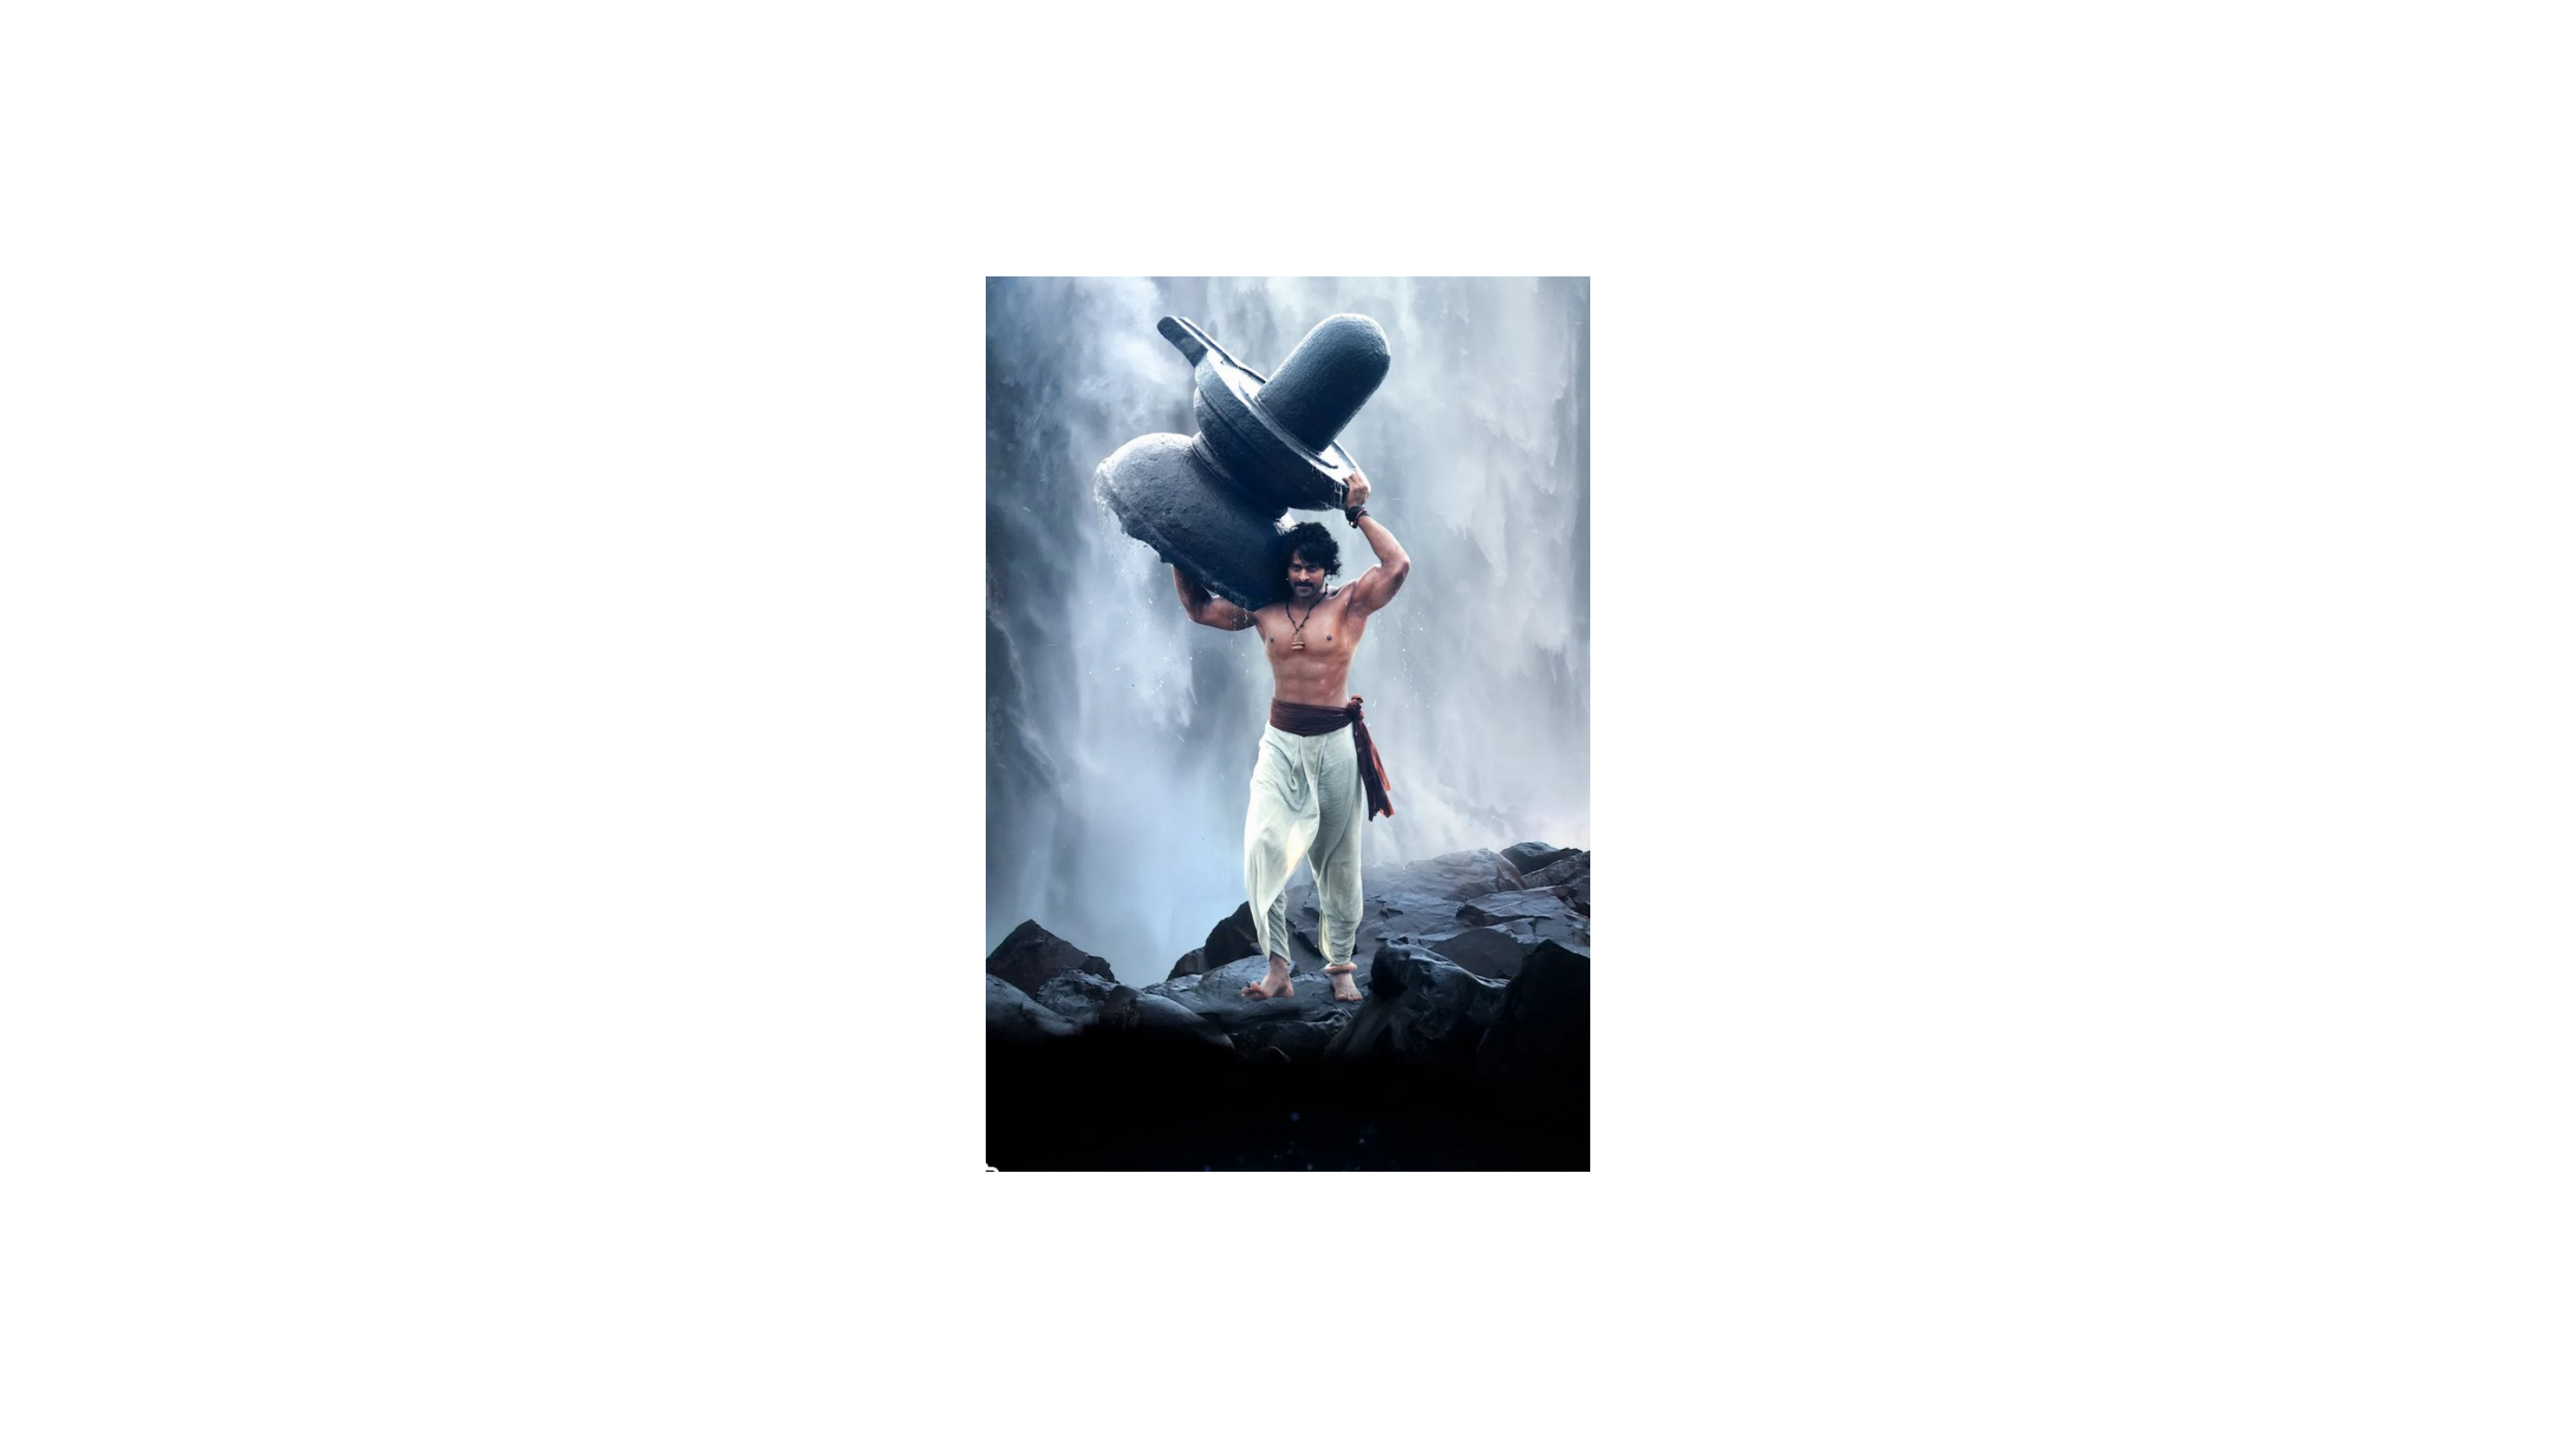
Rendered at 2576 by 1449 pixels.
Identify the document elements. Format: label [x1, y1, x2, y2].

picture [986, 276, 1590, 1172]
